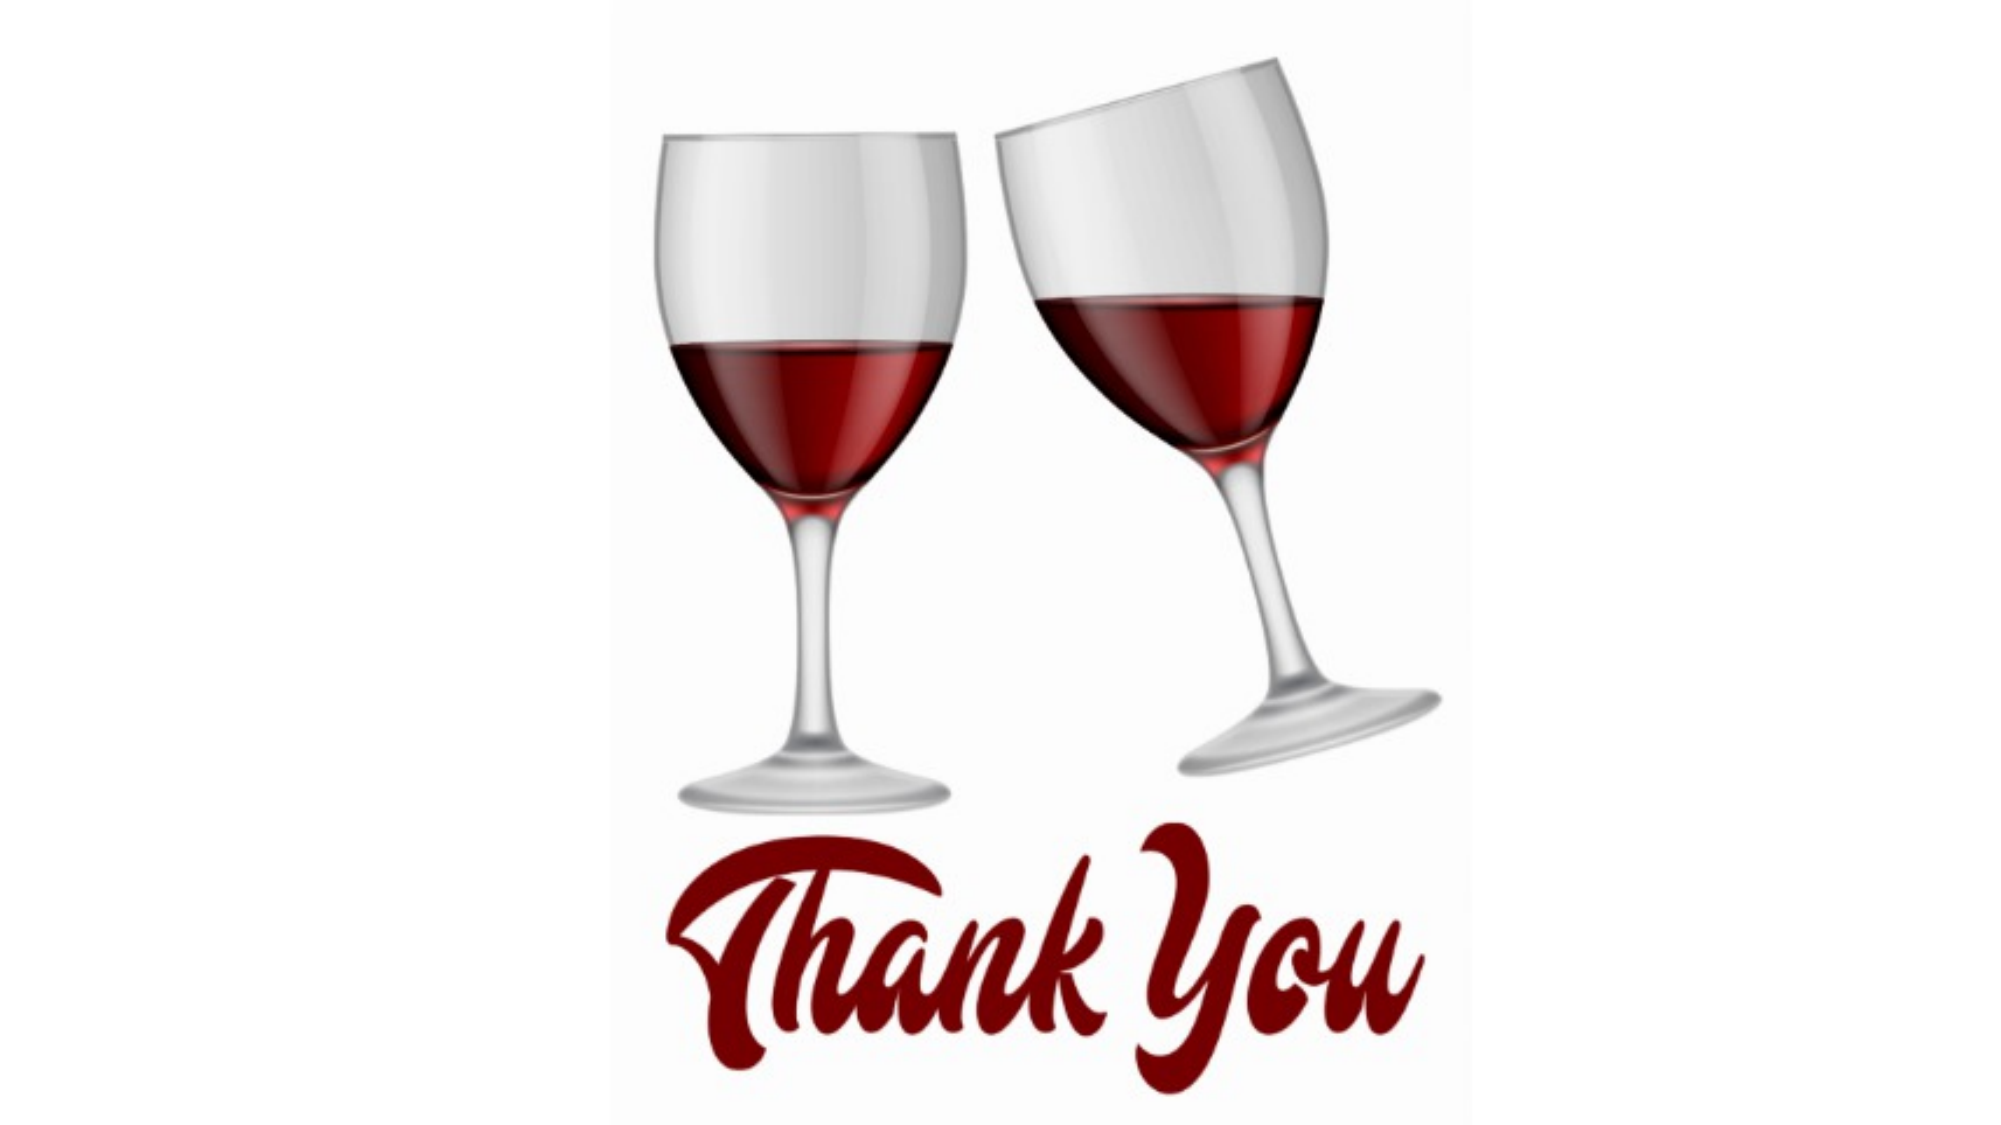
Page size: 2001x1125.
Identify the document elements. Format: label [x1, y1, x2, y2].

list [527, 0, 1473, 1125]
